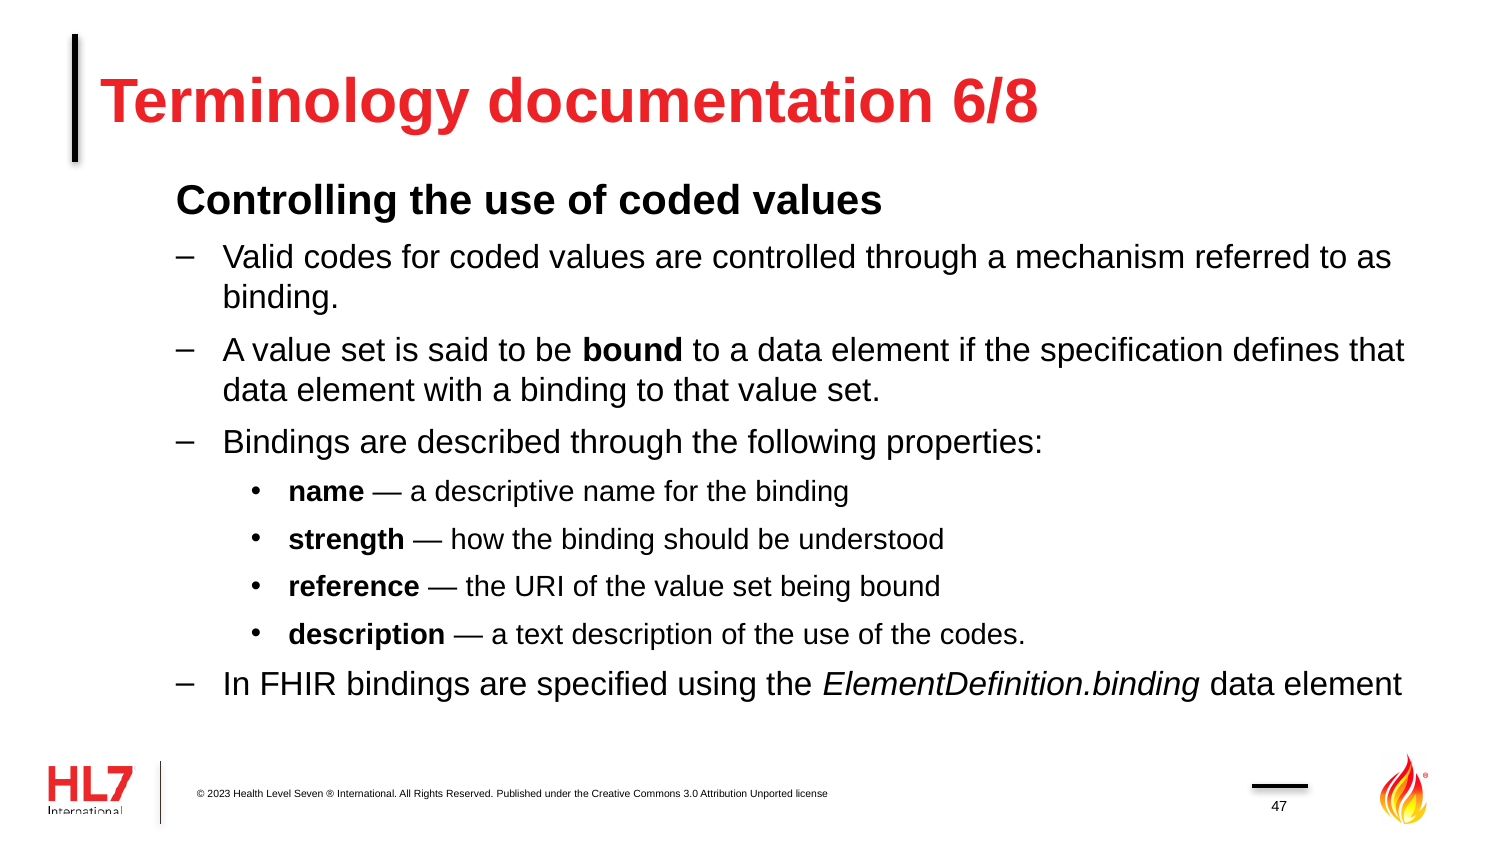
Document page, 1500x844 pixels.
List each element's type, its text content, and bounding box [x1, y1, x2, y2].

slide_number 47 [1257, 788, 1302, 815]
footer © 2023 Health Level Seven ® International. All Rights Reserved. Published under the Creative Commons 3.0 Attribution Unported license [196, 786, 941, 813]
list Controlling the use of coded values Valid codes for coded values are controlled through a mechanism referred to as binding. A value set is said to be bound to a data element if the specification defines that data element with a binding to that value set. Bindings are described through the following properties: name — a descriptive name for the binding strength — how the binding should be understood reference — the URI of the value set being bound description — a text description of the use of the codes. In FHIR bindings are specified using the ElementDefinition.binding data element A B C [100, 172, 1451, 758]
title Terminology documentation 6/8 [100, 33, 1451, 163]
picture [1380, 758, 1428, 824]
